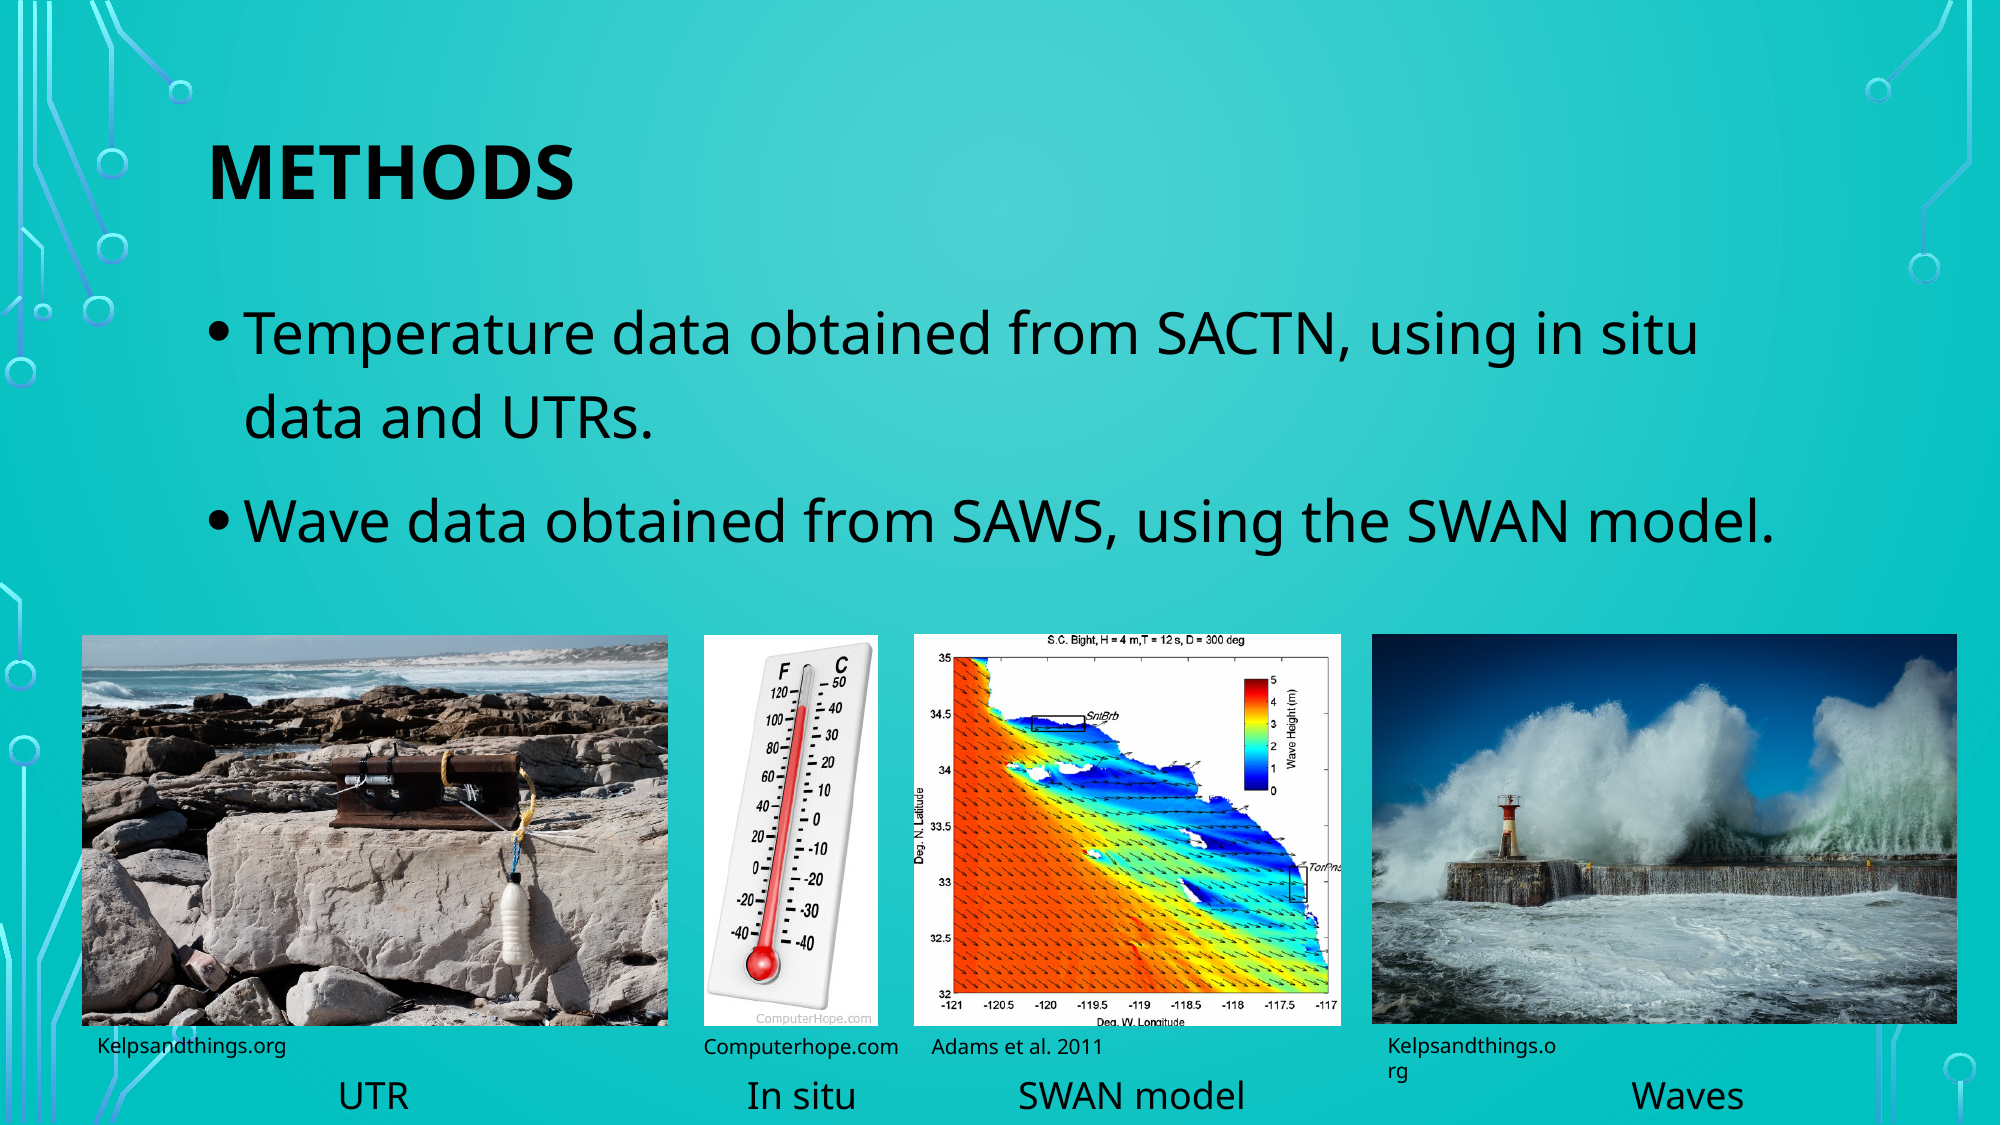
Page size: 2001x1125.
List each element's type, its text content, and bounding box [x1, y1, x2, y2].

text_box Waves [1616, 1064, 1957, 1125]
picture [913, 633, 1342, 1026]
picture [703, 635, 878, 1026]
text_box Adams et al. 2011 [916, 1026, 1229, 1067]
text_box Computerhope.com [688, 1026, 916, 1067]
text_box UTR [322, 1064, 427, 1125]
picture [82, 635, 668, 1026]
text_box SWAN model [1003, 1064, 1289, 1125]
list Temperature data obtained from SACTN, using in situ data and UTRs. Wave data obtained from SAWS, using the SWAN model. [191, 274, 1817, 856]
title methods [191, 53, 1817, 274]
text_box Kelpsandthings.org [1372, 1025, 1574, 1091]
picture [1372, 633, 1957, 1025]
text_box In situ [732, 1067, 936, 1125]
text_box Kelpsandthings.org [82, 1026, 323, 1066]
